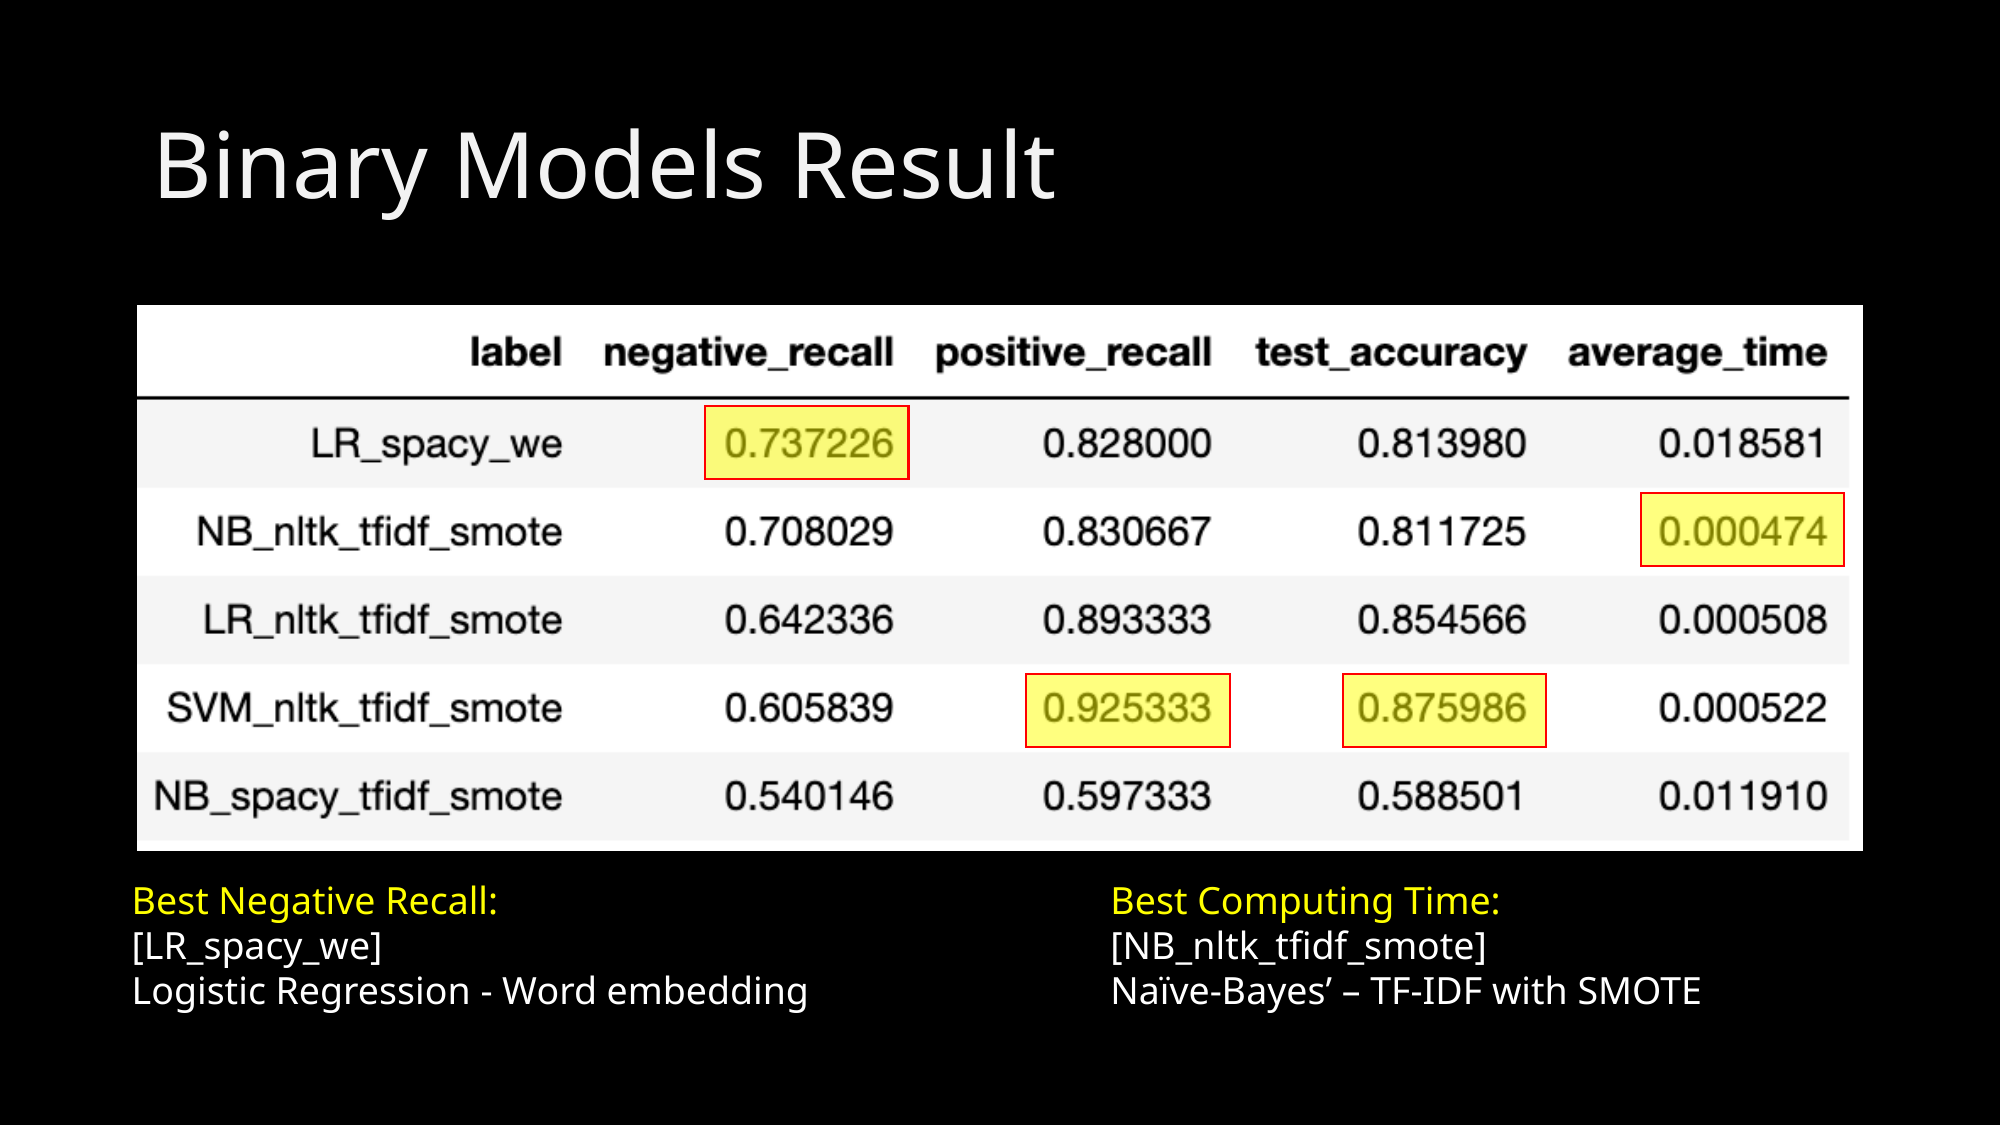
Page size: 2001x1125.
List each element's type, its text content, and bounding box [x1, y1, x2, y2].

text_box Best Negative Recall: [LR_spacy_we] Logistic Regression - Word embedding [116, 869, 825, 1020]
title Binary Models Result [137, 59, 1863, 278]
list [137, 305, 1863, 851]
text_box Best Computing Time: [NB_nltk_tfidf_smote] Naïve-Bayes’ – TF-IDF with SMOTE [1095, 869, 1718, 1020]
